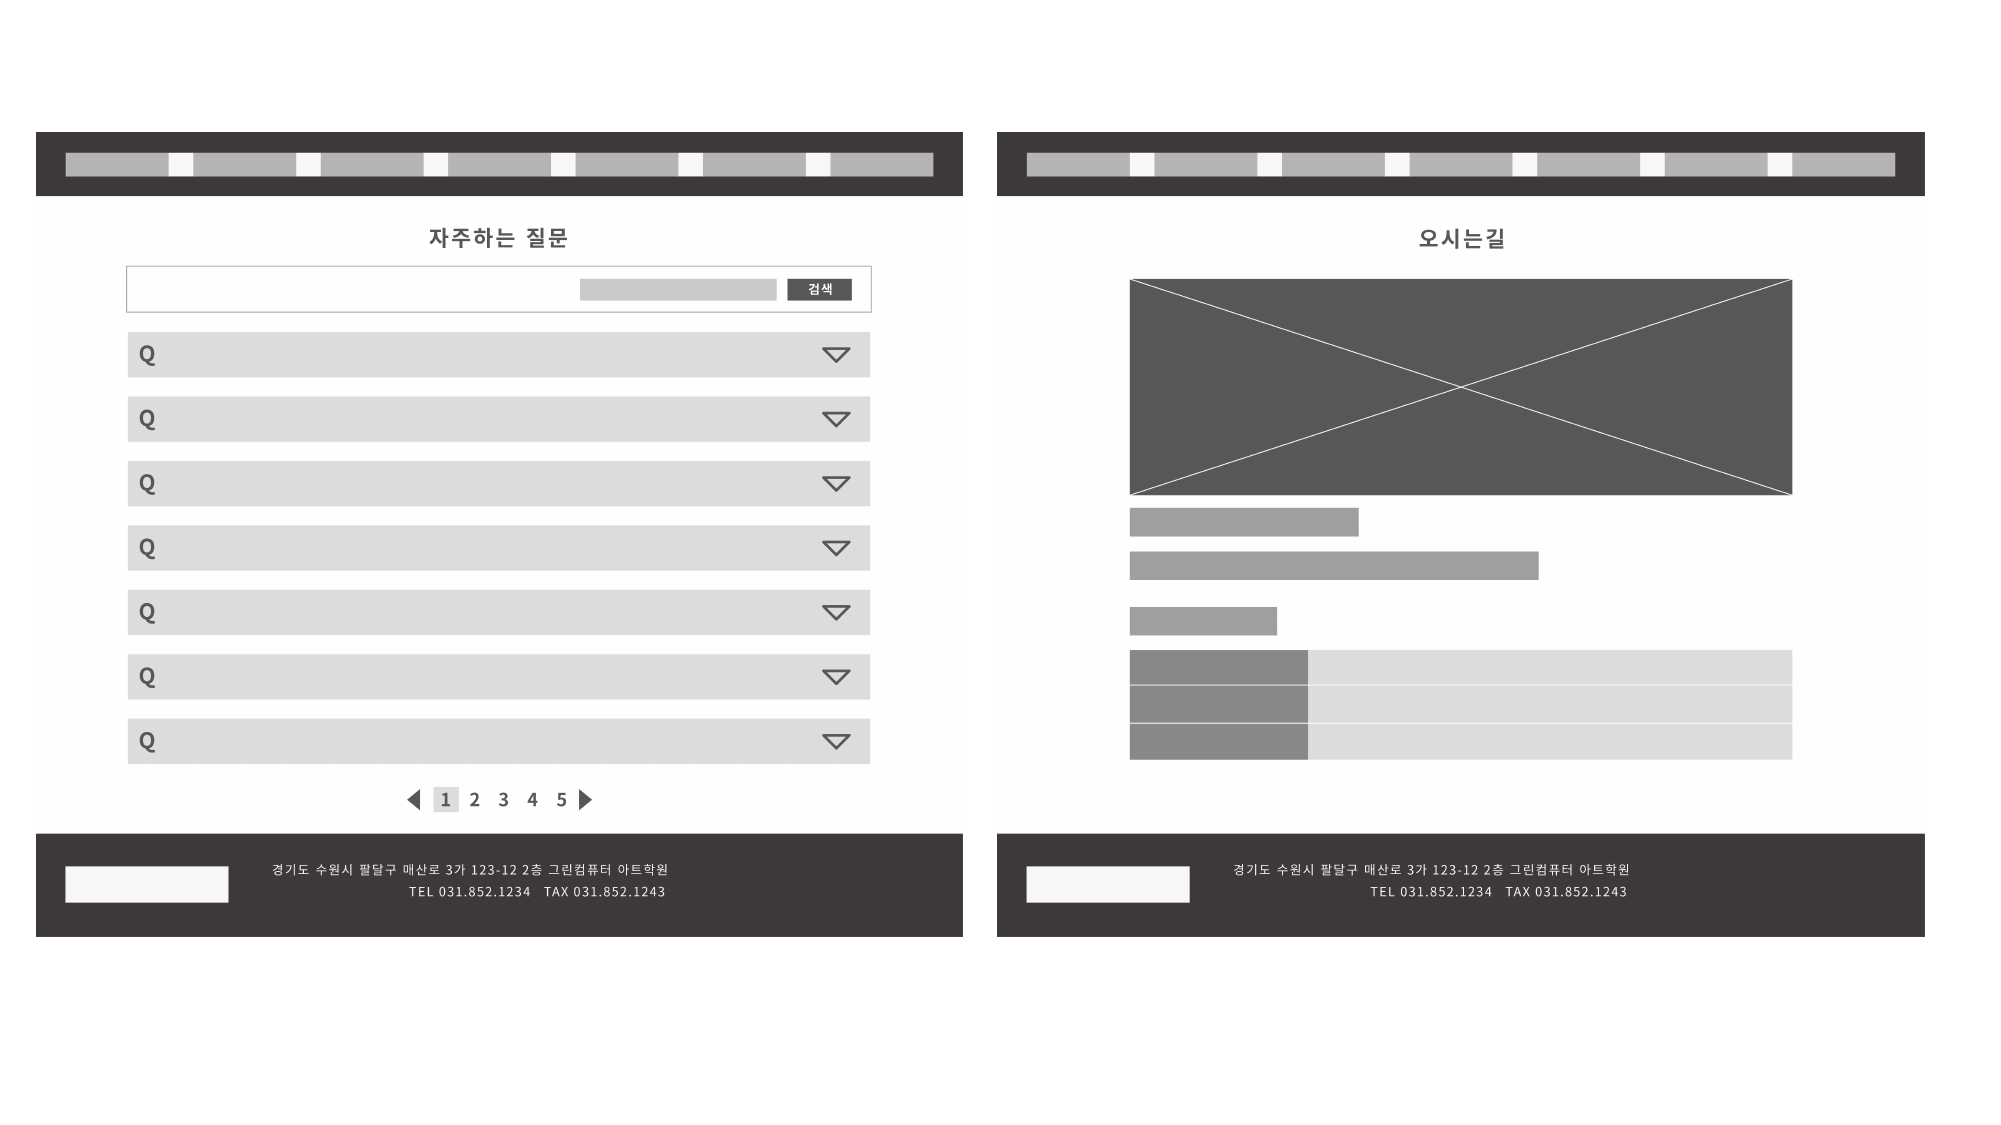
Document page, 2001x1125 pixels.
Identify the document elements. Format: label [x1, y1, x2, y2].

picture [997, 132, 1925, 937]
picture [35, 132, 963, 937]
